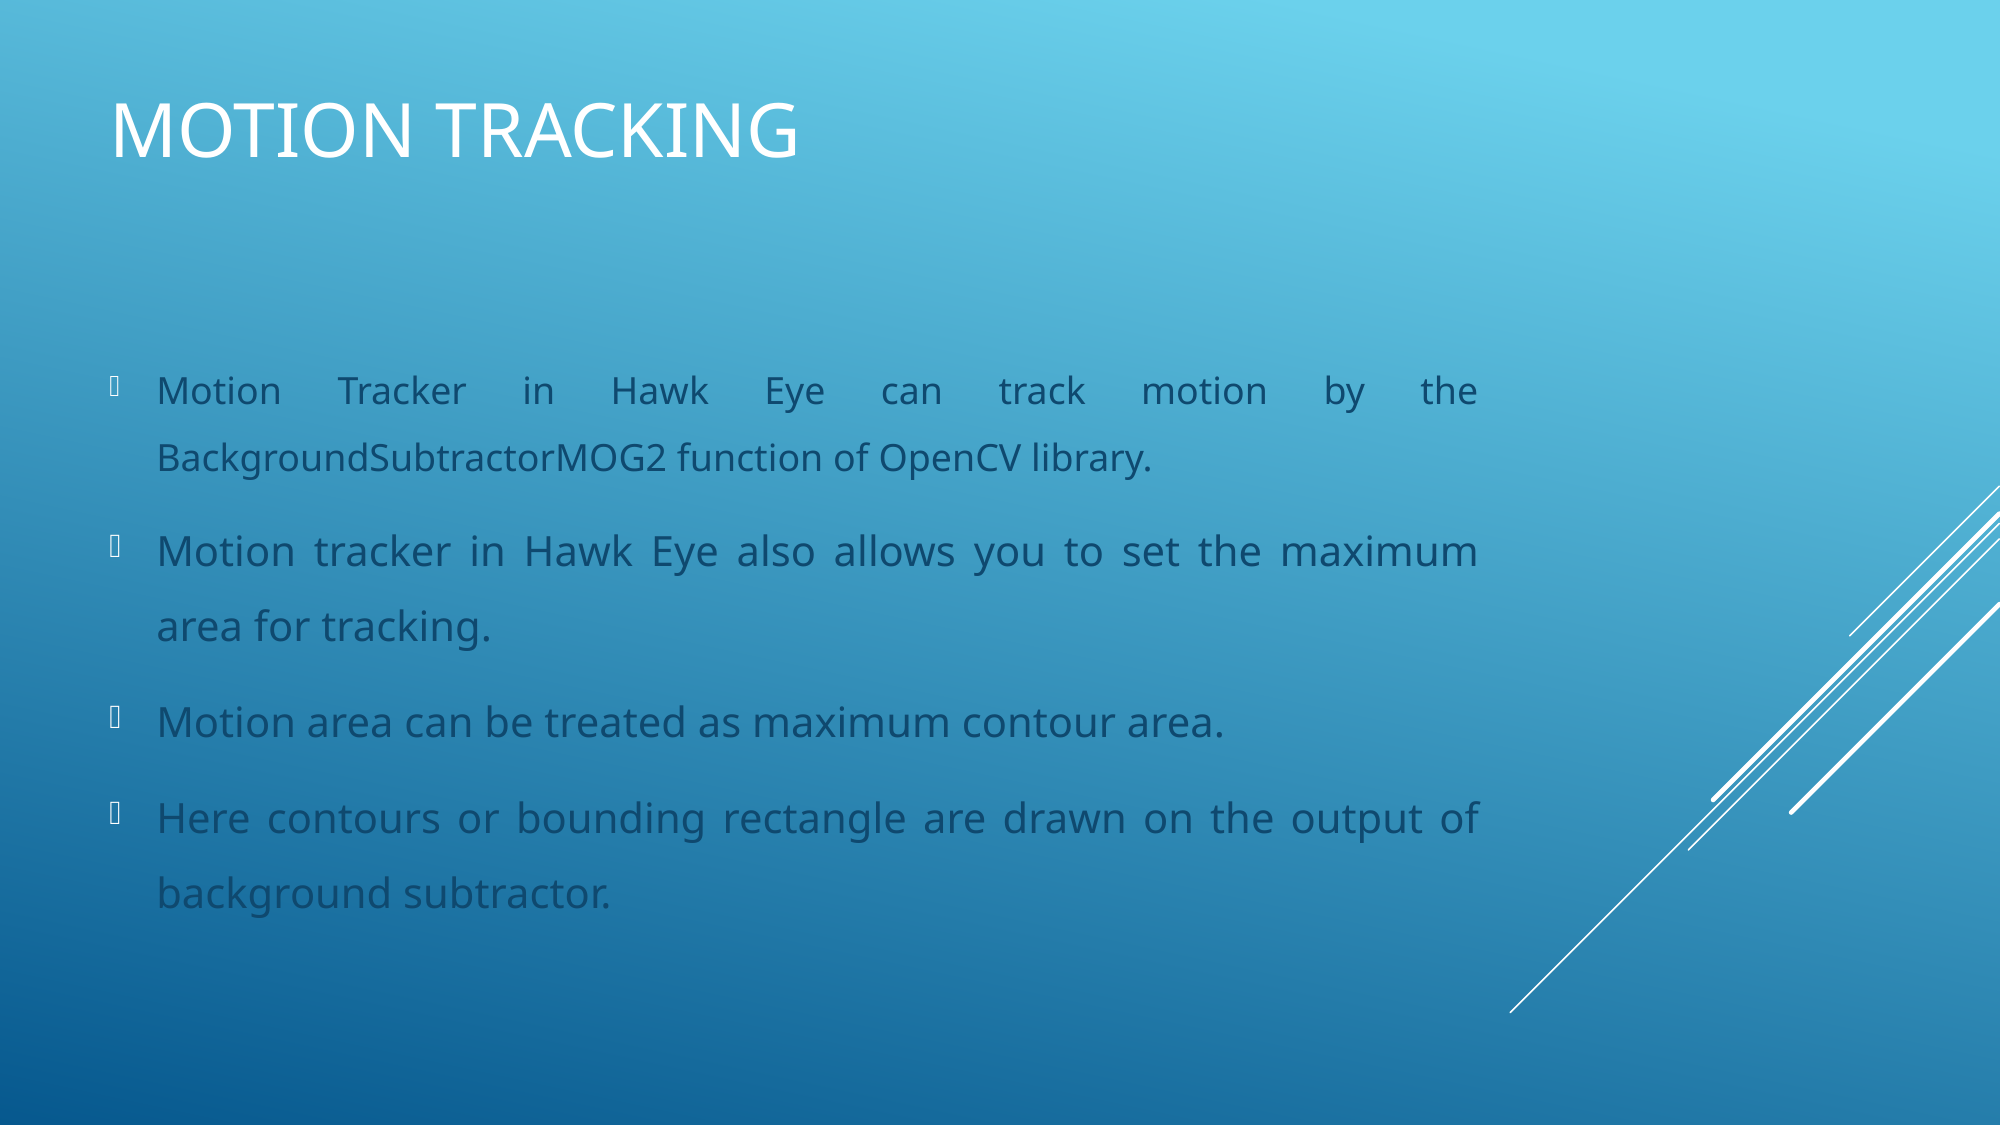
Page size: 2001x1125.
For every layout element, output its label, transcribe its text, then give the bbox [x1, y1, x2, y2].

list Motion Tracker in Hawk Eye can track motion by the BackgroundSubtractorMOG2 function of OpenCV library. Motion tracker in Hawk Eye also allows you to set the maximum area for tracking. Motion area can be treated as maximum contour area. Here contours or bounding rectangle are drawn on the output of background subtractor. [94, 250, 1495, 1010]
title Motion tracking [94, 33, 1495, 222]
